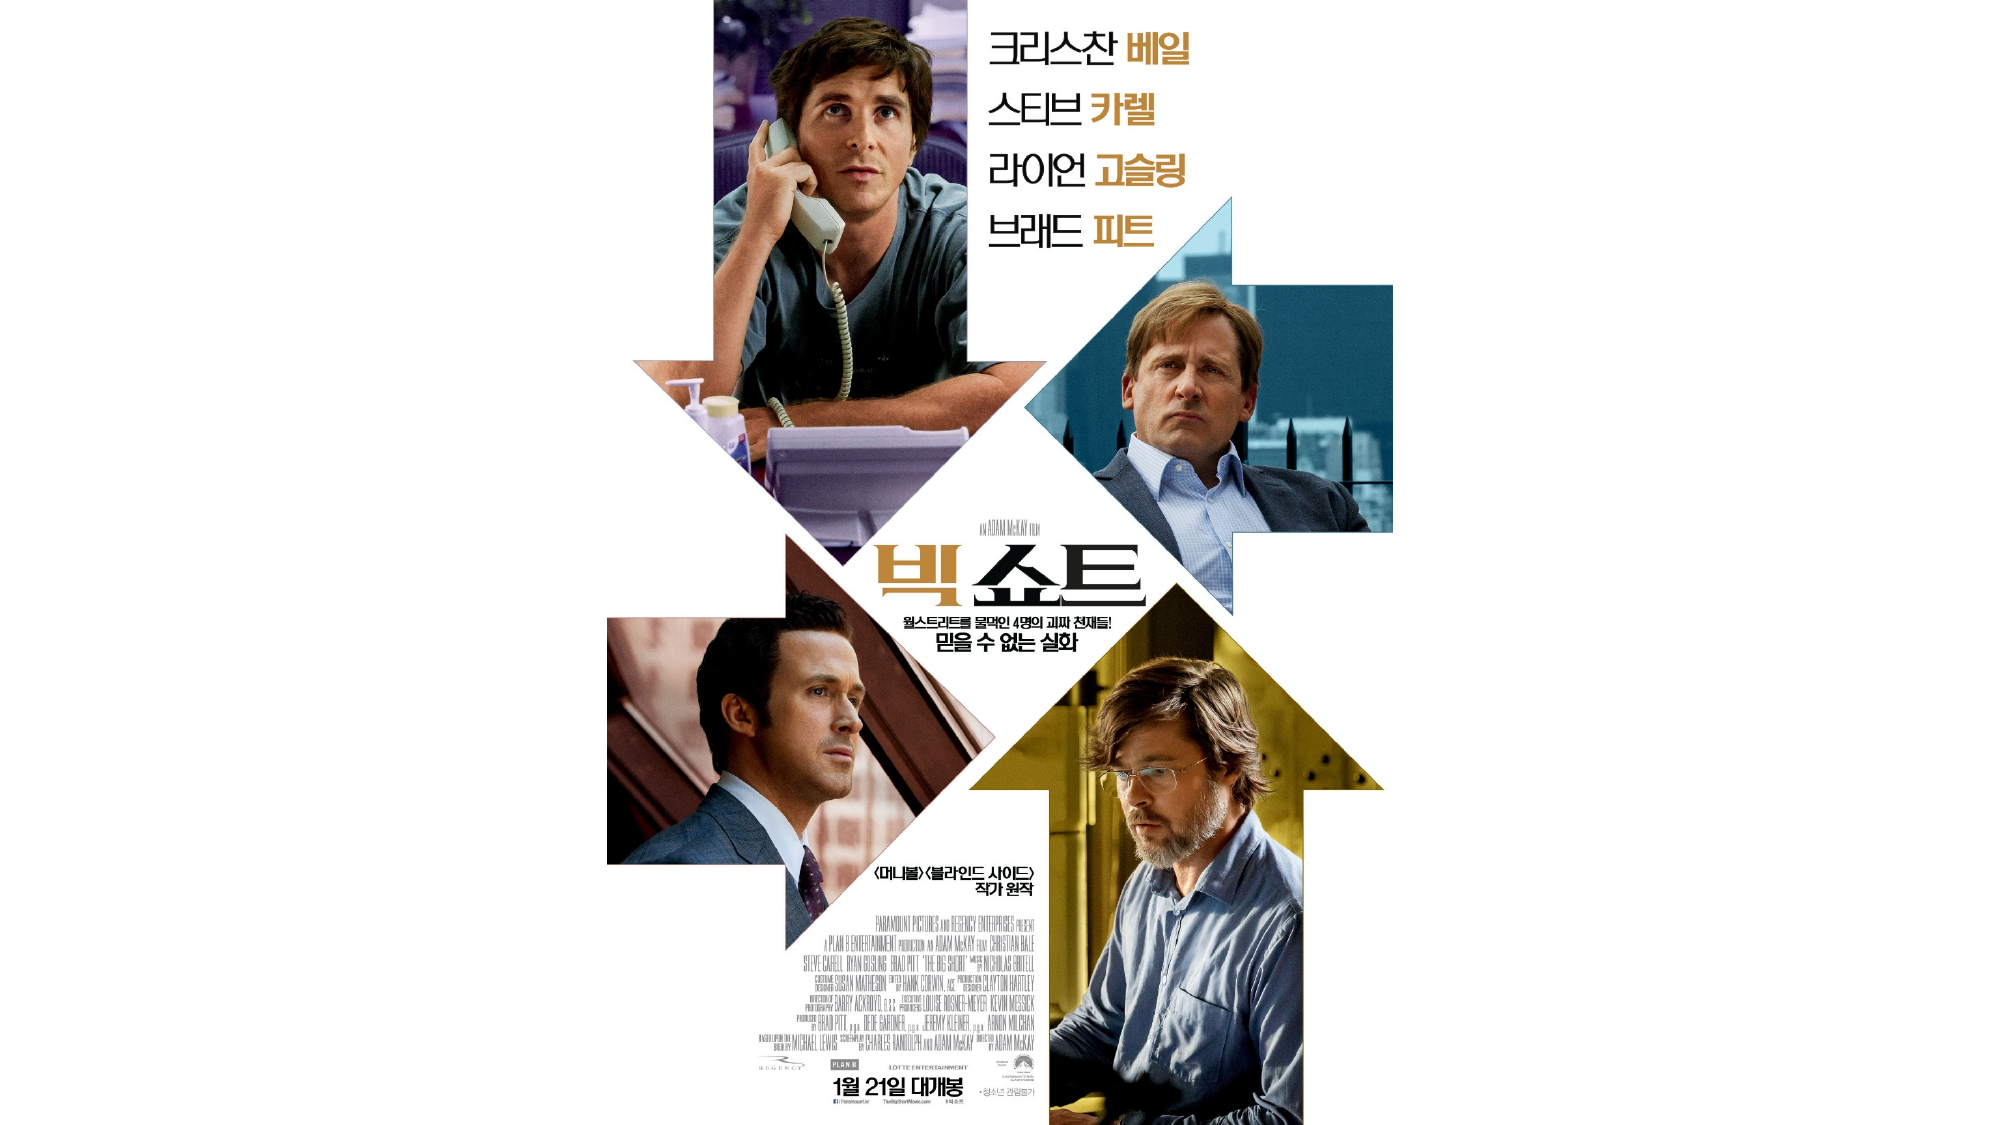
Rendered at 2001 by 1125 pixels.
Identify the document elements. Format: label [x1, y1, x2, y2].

picture [607, 0, 1393, 1125]
